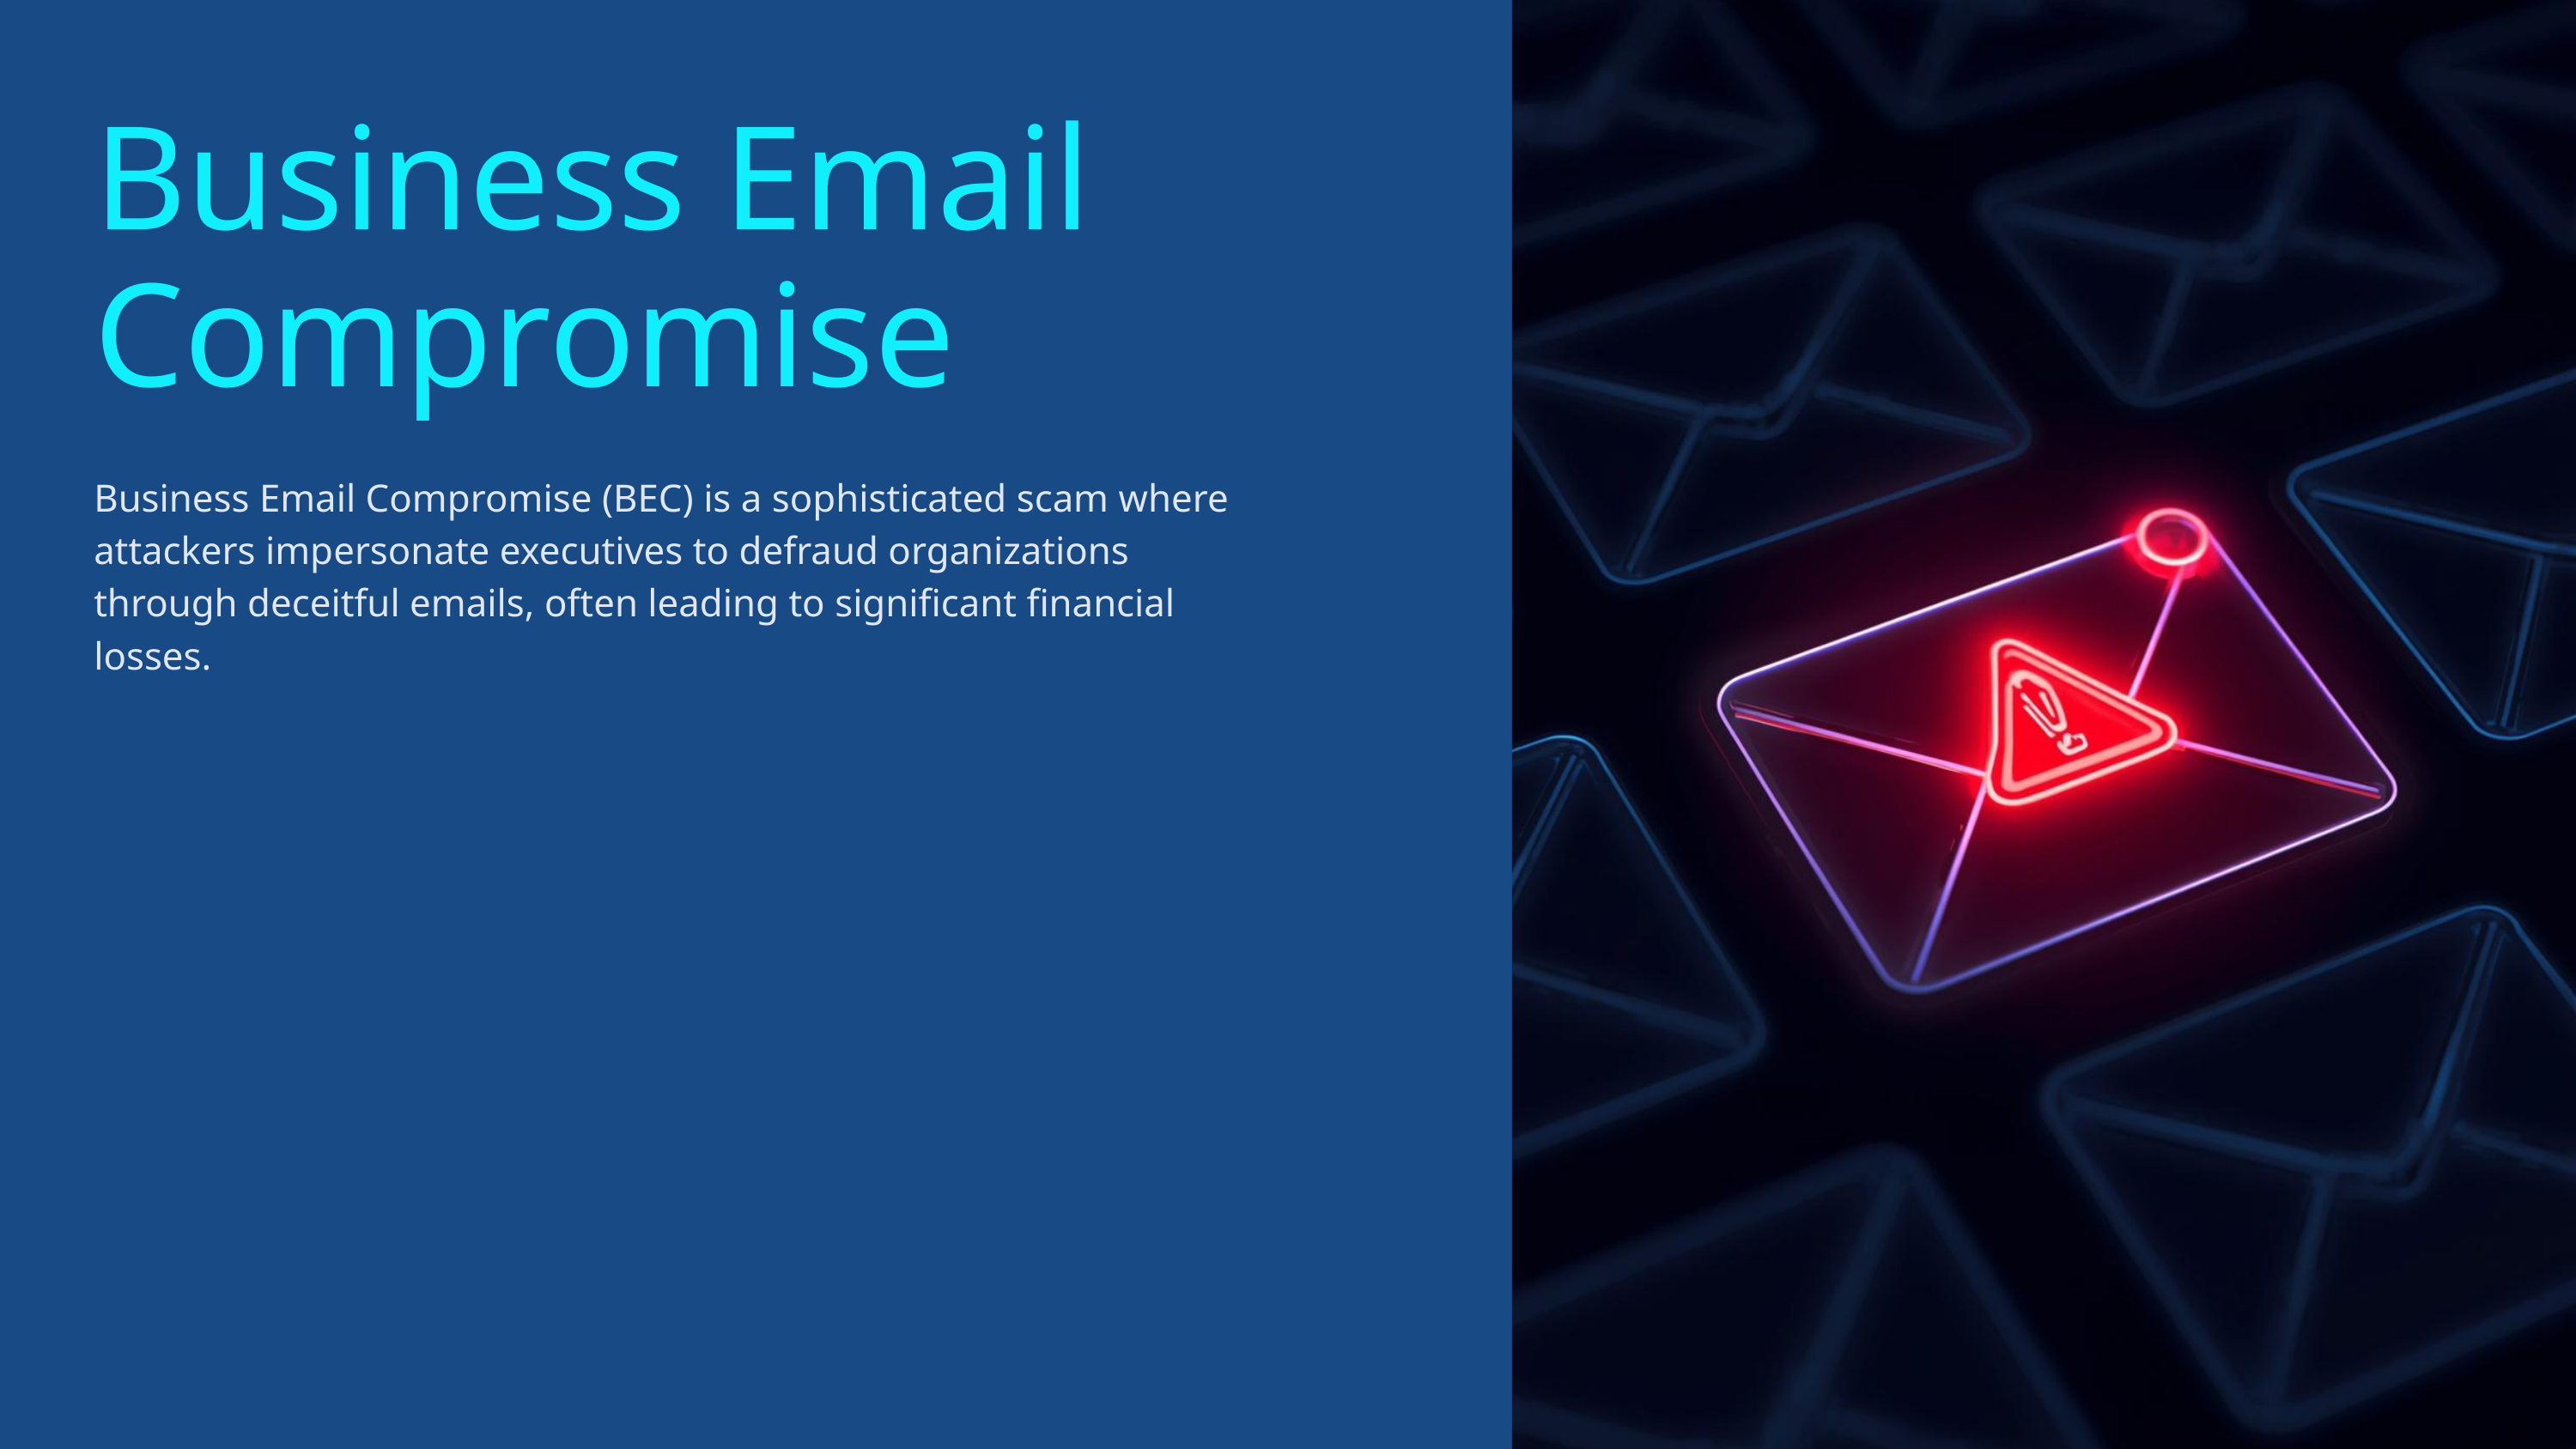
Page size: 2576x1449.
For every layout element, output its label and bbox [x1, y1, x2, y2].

text_box [94, 94, 1267, 622]
text_box [1511, 0, 2576, 1449]
